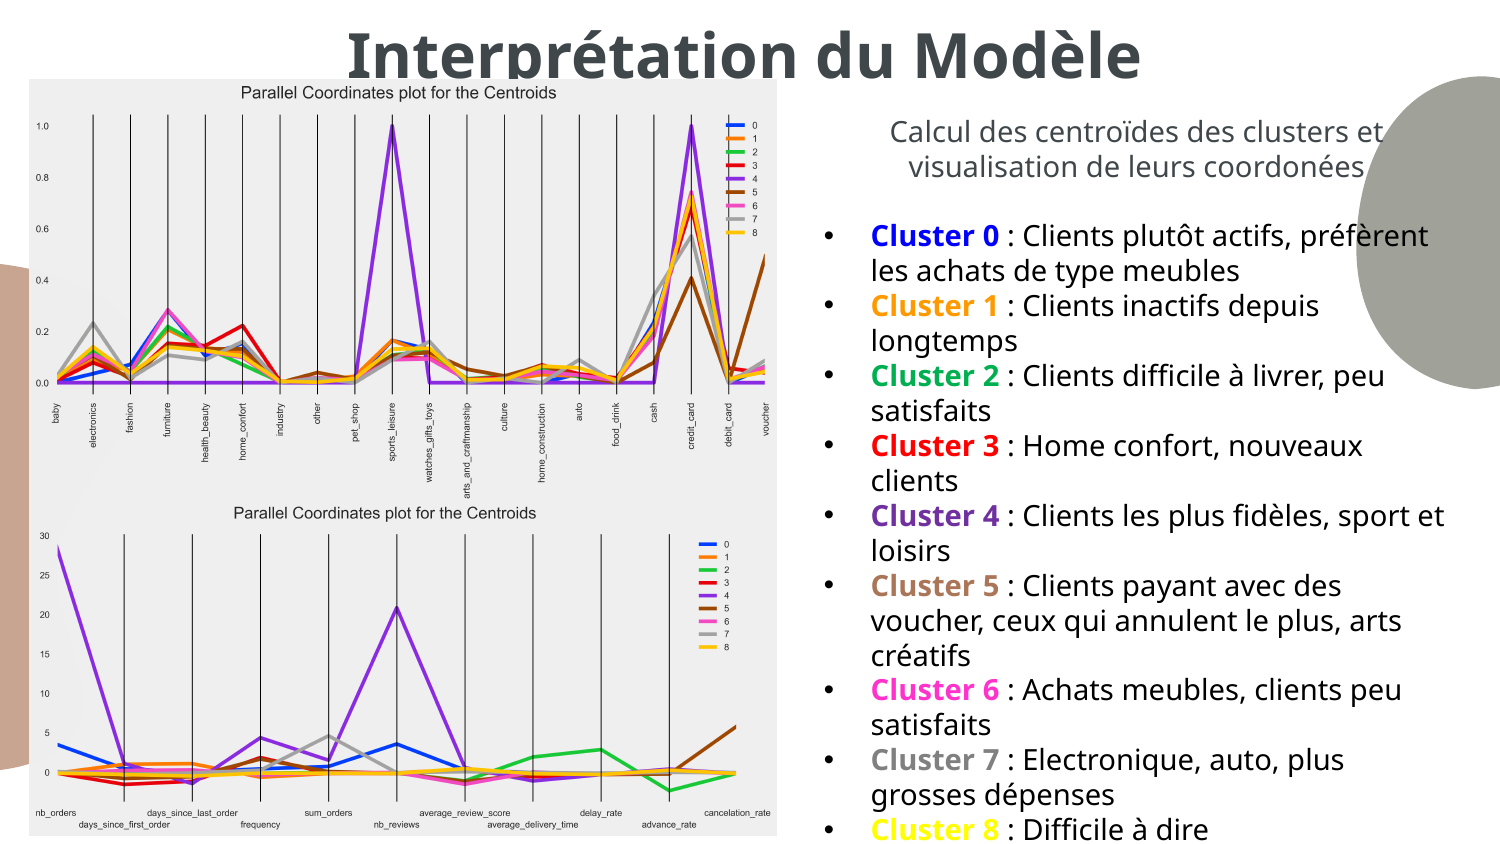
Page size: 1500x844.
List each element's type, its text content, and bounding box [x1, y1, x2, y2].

title Interprétation du Modèle [112, 16, 1379, 106]
text_box Cluster 0 : Clients plutôt actifs, préfèrent les achats de type meubles Cluster 1 : Clients inactifs depuis longtemps Cluster 2 : Clients difficile à livrer, peu satisfaits Cluster 3 : Home confort, nouveaux clients Cluster 4 : Clients les plus fidèles, sport et loisirs Cluster 5 : Clients payant avec des voucher, ceux qui annulent le plus, arts créatifs Cluster 6 : Achats meubles, clients peu satisfaits Cluster 7 : Electronique, auto, plus grosses dépenses Cluster 8 : Difficile à dire [808, 209, 1465, 844]
text_box Calcul des centroïdes des clusters et visualisation de leurs coordonées [800, 105, 1474, 191]
picture [29, 79, 777, 836]
